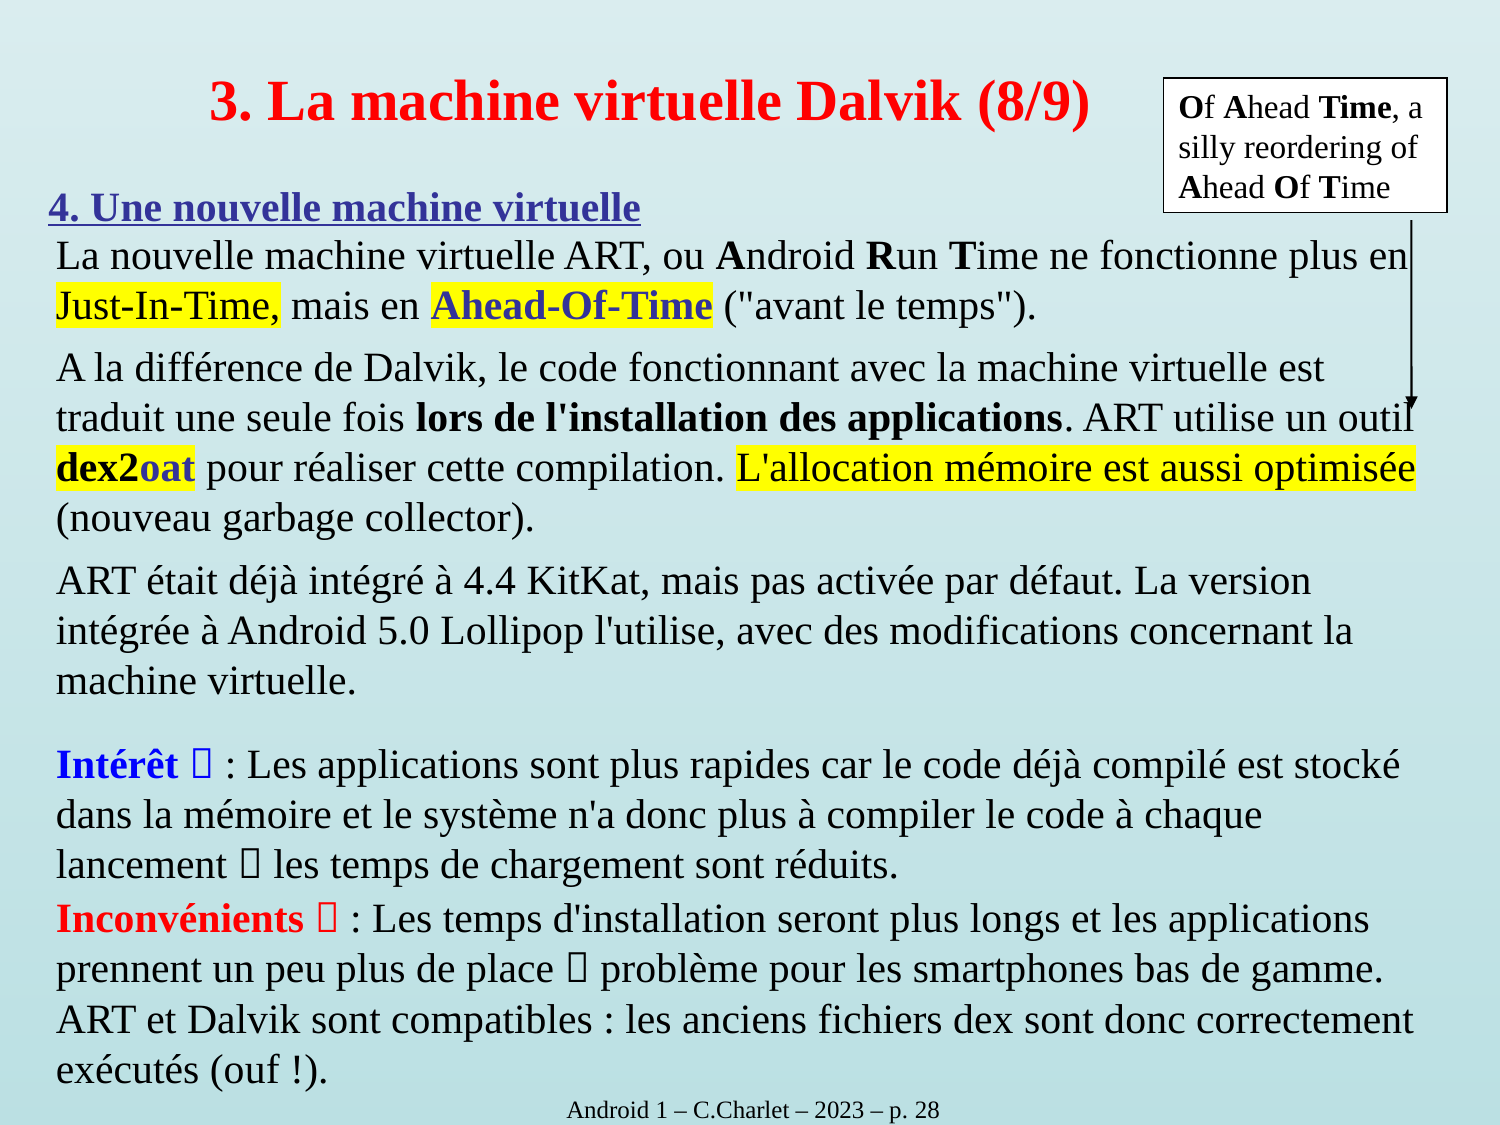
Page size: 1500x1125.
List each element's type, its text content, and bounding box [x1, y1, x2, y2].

text_box 3. La machine virtuelle Dalvik (8/9) [194, 54, 1459, 140]
text_box Intérêt  : Les applications sont plus rapides car le code déjà compilé est stocké dans la mémoire et le système n'a donc plus à compiler le code à chaque lancement  les temps de chargement sont réduits. Inconvénients  : Les temps d'installation seront plus longs et les applications prennent un peu plus de place  problème pour les smartphones bas de gamme. [41, 729, 1459, 984]
text_box ART et Dalvik sont compatibles : les anciens fichiers dex sont donc correctement exécutés (ouf !). [41, 984, 1500, 1099]
text_box 4. Une nouvelle machine virtuelle [0, 172, 739, 238]
footer Android 1 – C.Charlet – 2023 – p. 28 [512, 1099, 988, 1125]
text_box [1405, 220, 1418, 409]
text_box Of Ahead Time, a silly reordering of Ahead Of Time [1163, 78, 1448, 213]
text_box La nouvelle machine virtuelle ART, ou Android Run Time ne fonctionne plus en Just-In-Time, mais en Ahead-Of-Time ("avant le temps"). A la différence de Dalvik, le code fonctionnant avec la machine virtuelle est traduit une seule fois lors de l'installation des applications. ART utilise un outil dex2oat pour réaliser cette compilation. L'allocation mémoire est aussi optimisée (nouveau garbage collector). ART était déjà intégré à 4.4 KitKat, mais pas activée par défaut. La version intégrée à Android 5.0 Lollipop l'utilise, avec des modifications concernant la machine virtuelle. [41, 220, 1459, 710]
